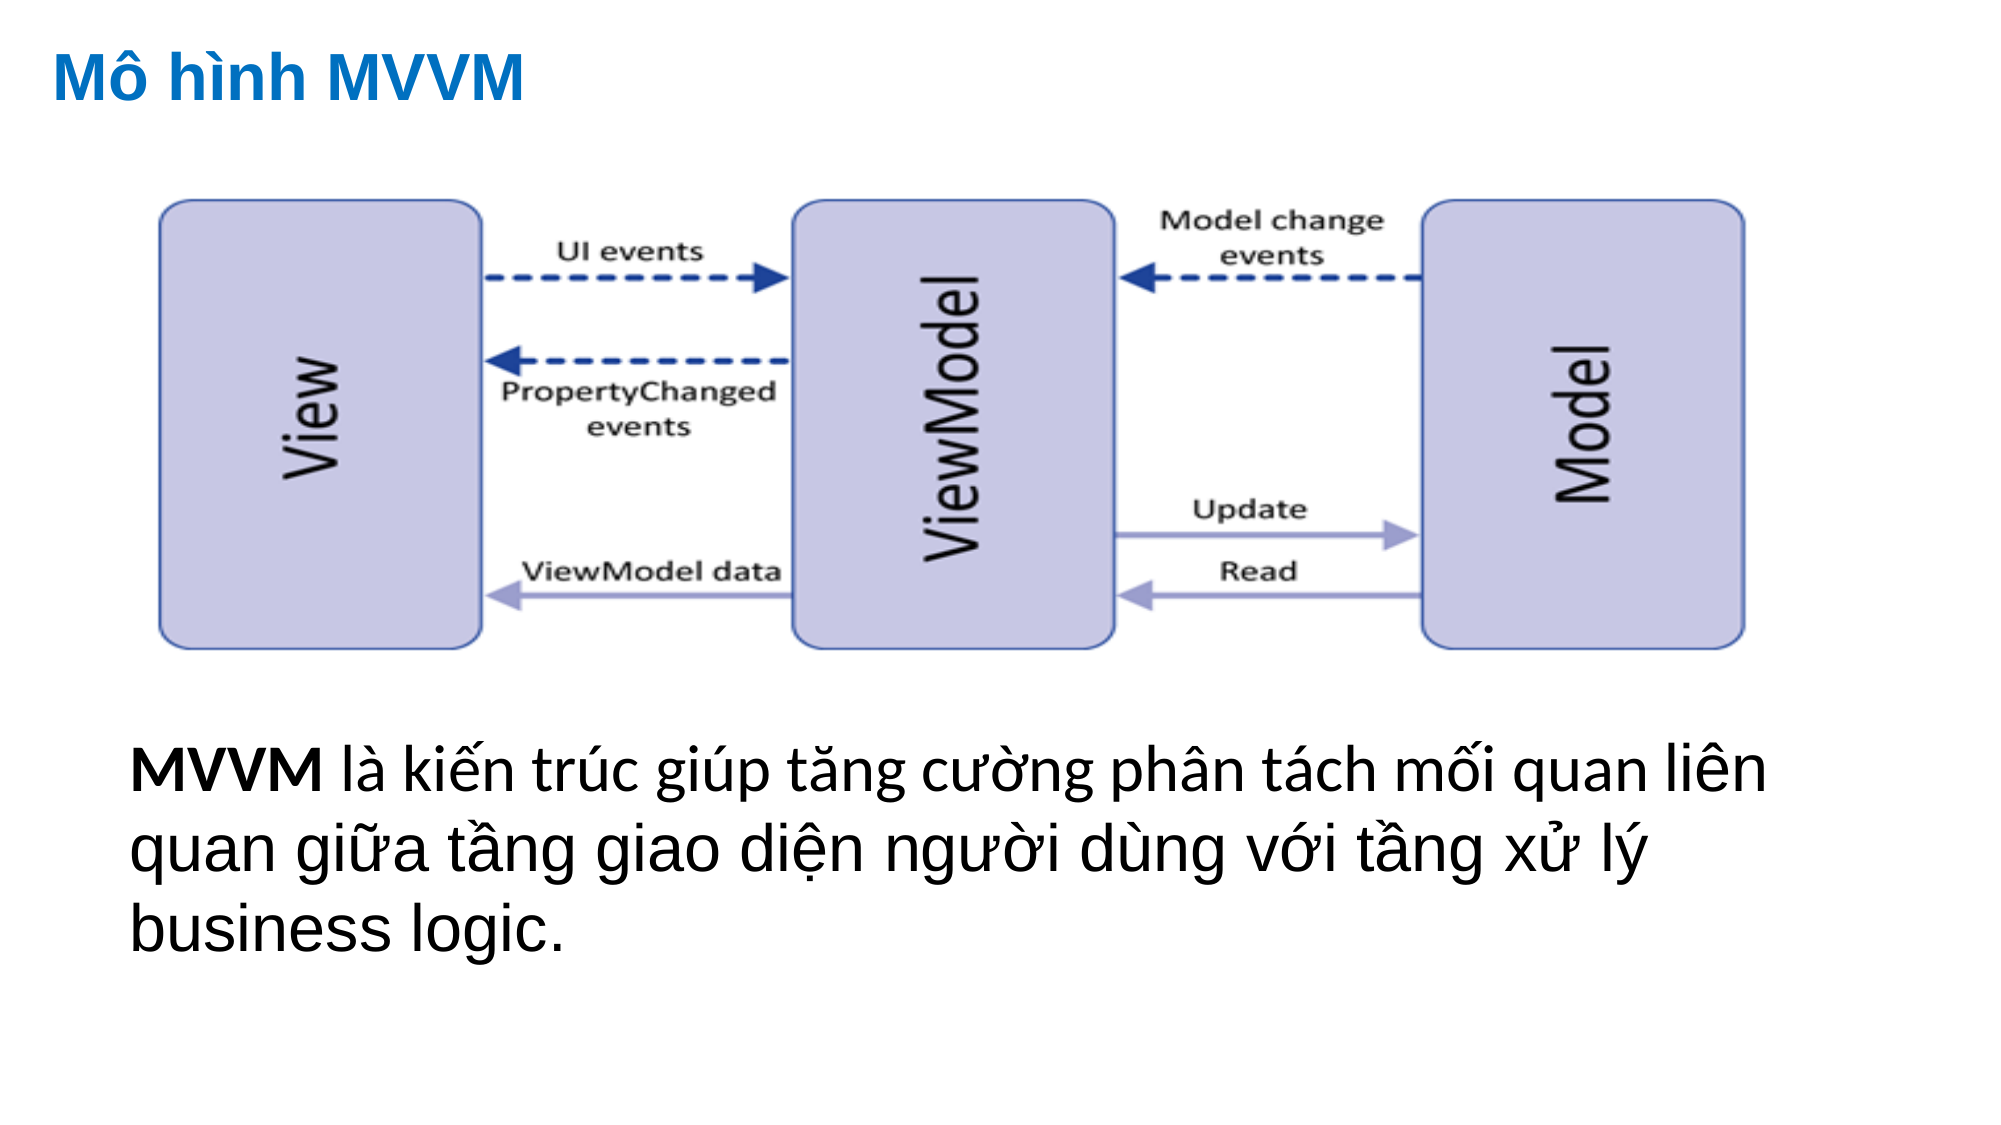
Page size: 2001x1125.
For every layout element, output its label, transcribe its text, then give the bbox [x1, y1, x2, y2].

text_box Mô hình MVVM [37, 26, 542, 121]
text_box MVVM là kiến trúc giúp tăng cường phân tách mối quan liên quan giữa tầng giao diện người dùng với tầng xử lý business logic. [114, 717, 1859, 973]
picture [133, 174, 1778, 674]
